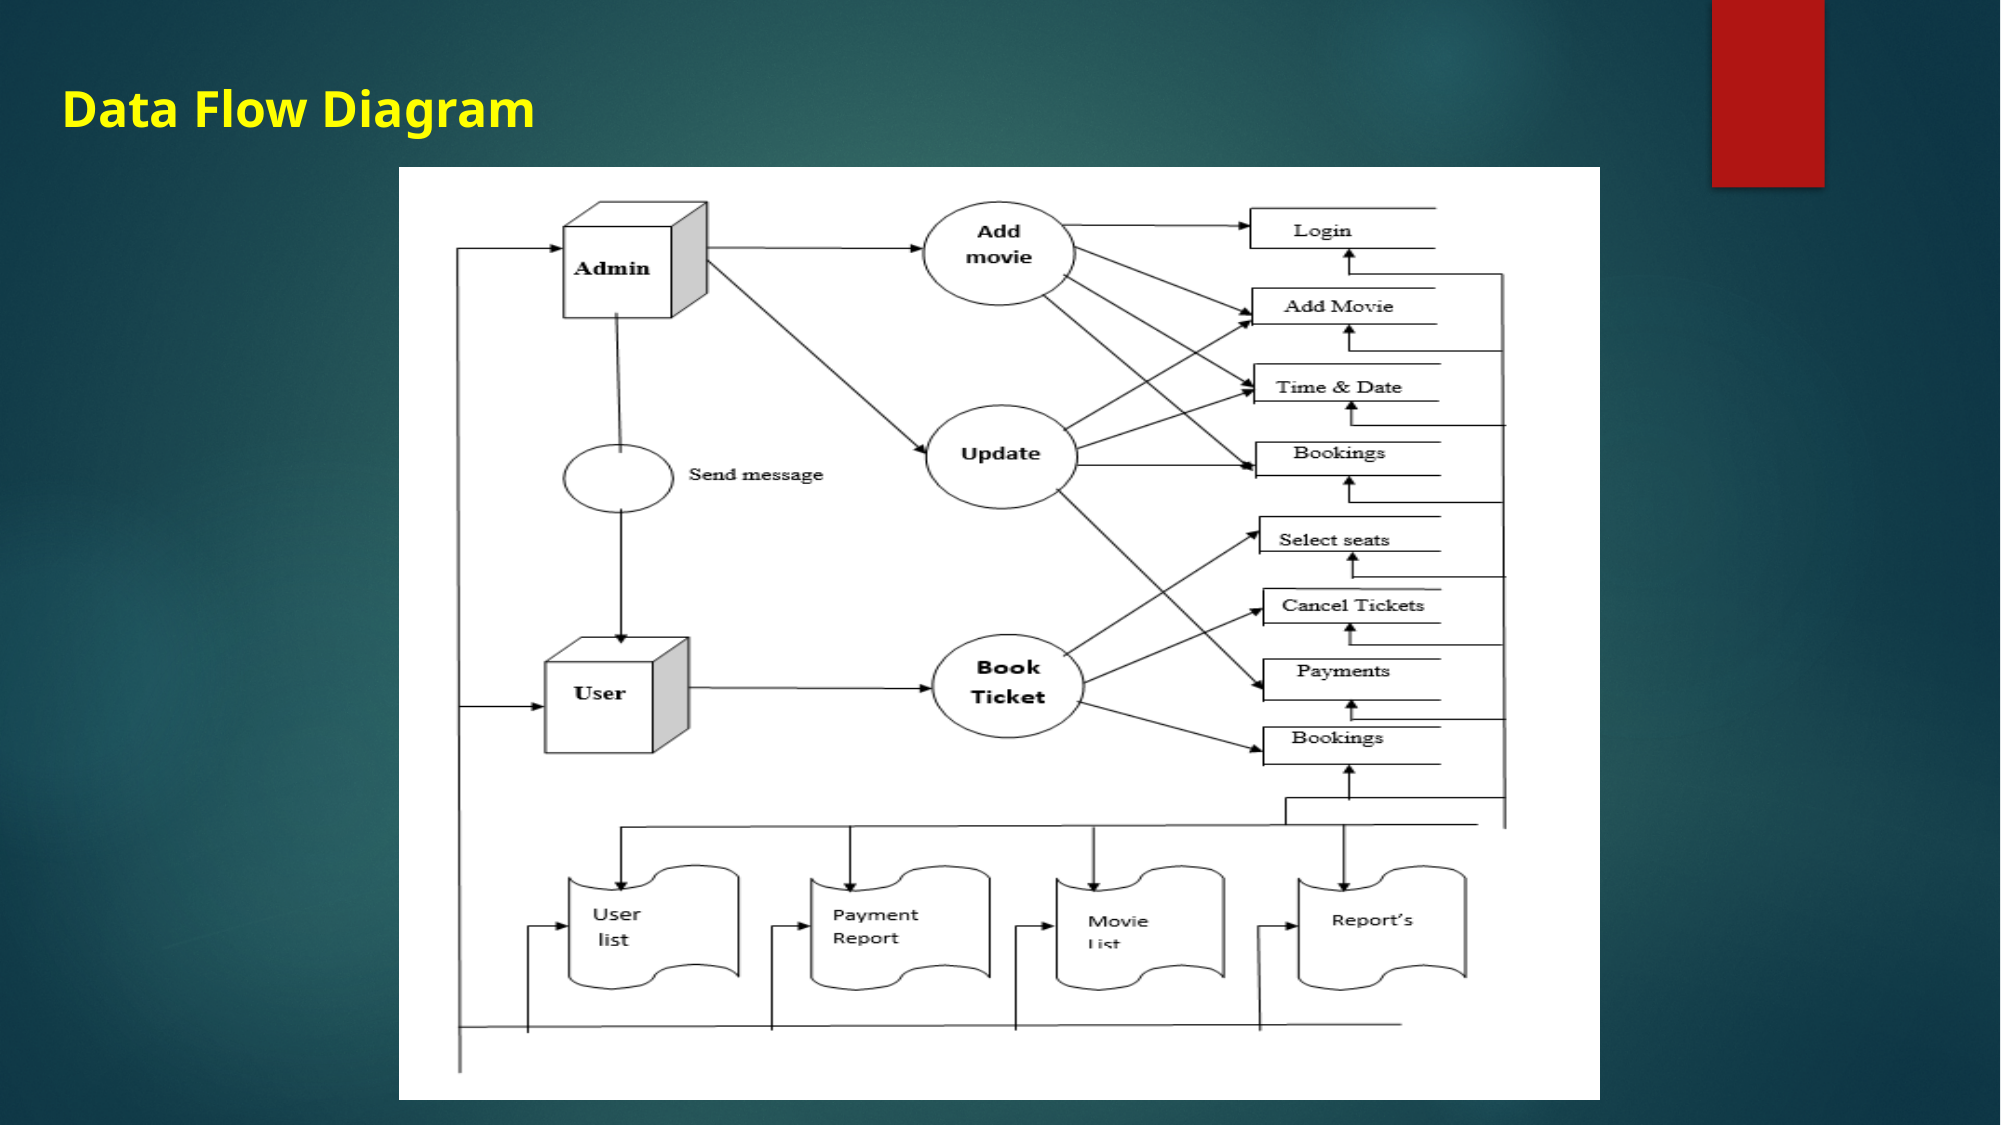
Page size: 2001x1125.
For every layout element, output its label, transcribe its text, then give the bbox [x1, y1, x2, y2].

picture [0, 0, 1601, 1125]
text_box Data Flow Diagram [0, 69, 793, 145]
